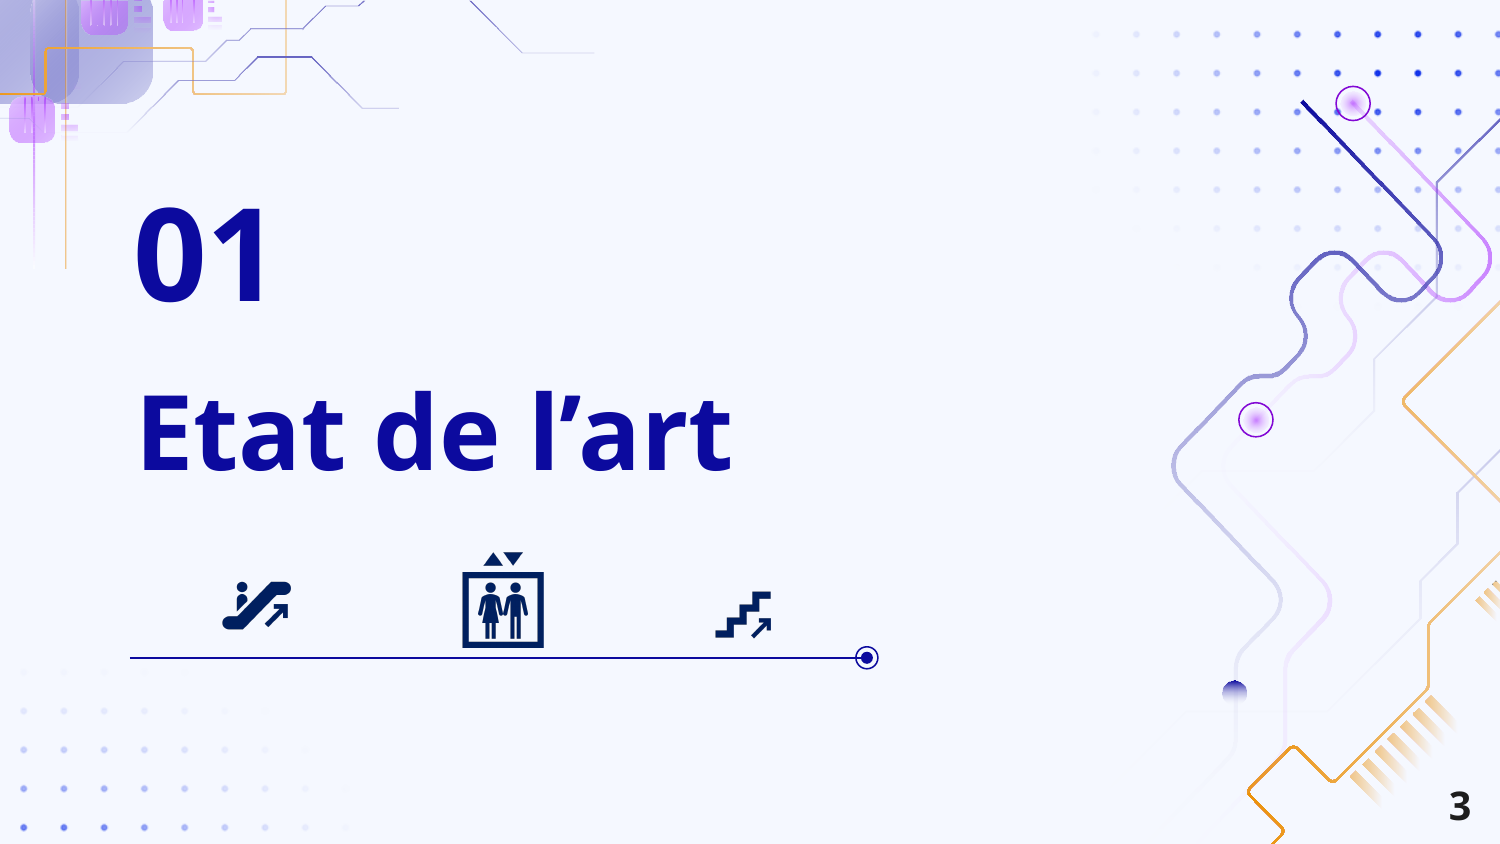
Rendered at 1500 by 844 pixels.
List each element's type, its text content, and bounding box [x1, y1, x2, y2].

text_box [129, 646, 879, 670]
picture [708, 580, 777, 649]
title Etat de l’art [119, 359, 1039, 498]
picture [0, 565, 400, 844]
title 01 [118, 168, 398, 332]
picture [453, 550, 553, 650]
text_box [1063, 0, 1500, 844]
